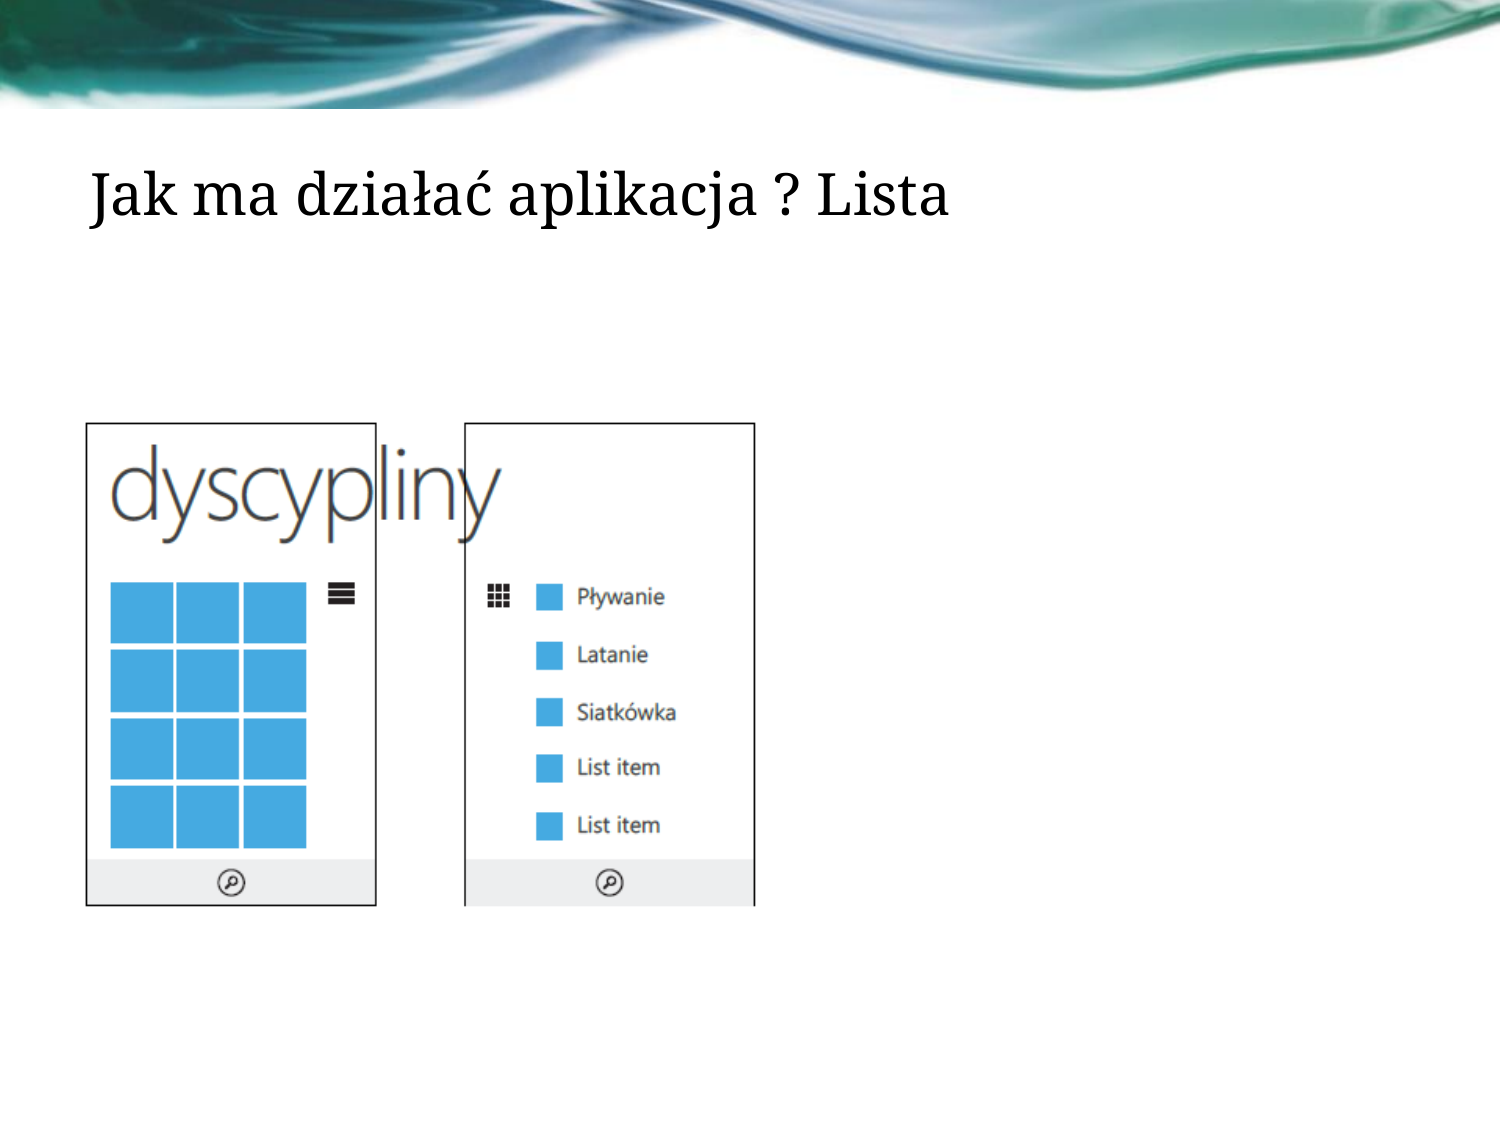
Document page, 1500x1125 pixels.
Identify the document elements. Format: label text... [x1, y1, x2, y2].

title Jak ma działać aplikacja ? Lista [75, 149, 1425, 300]
picture [0, 0, 1500, 109]
picture [74, 412, 768, 919]
